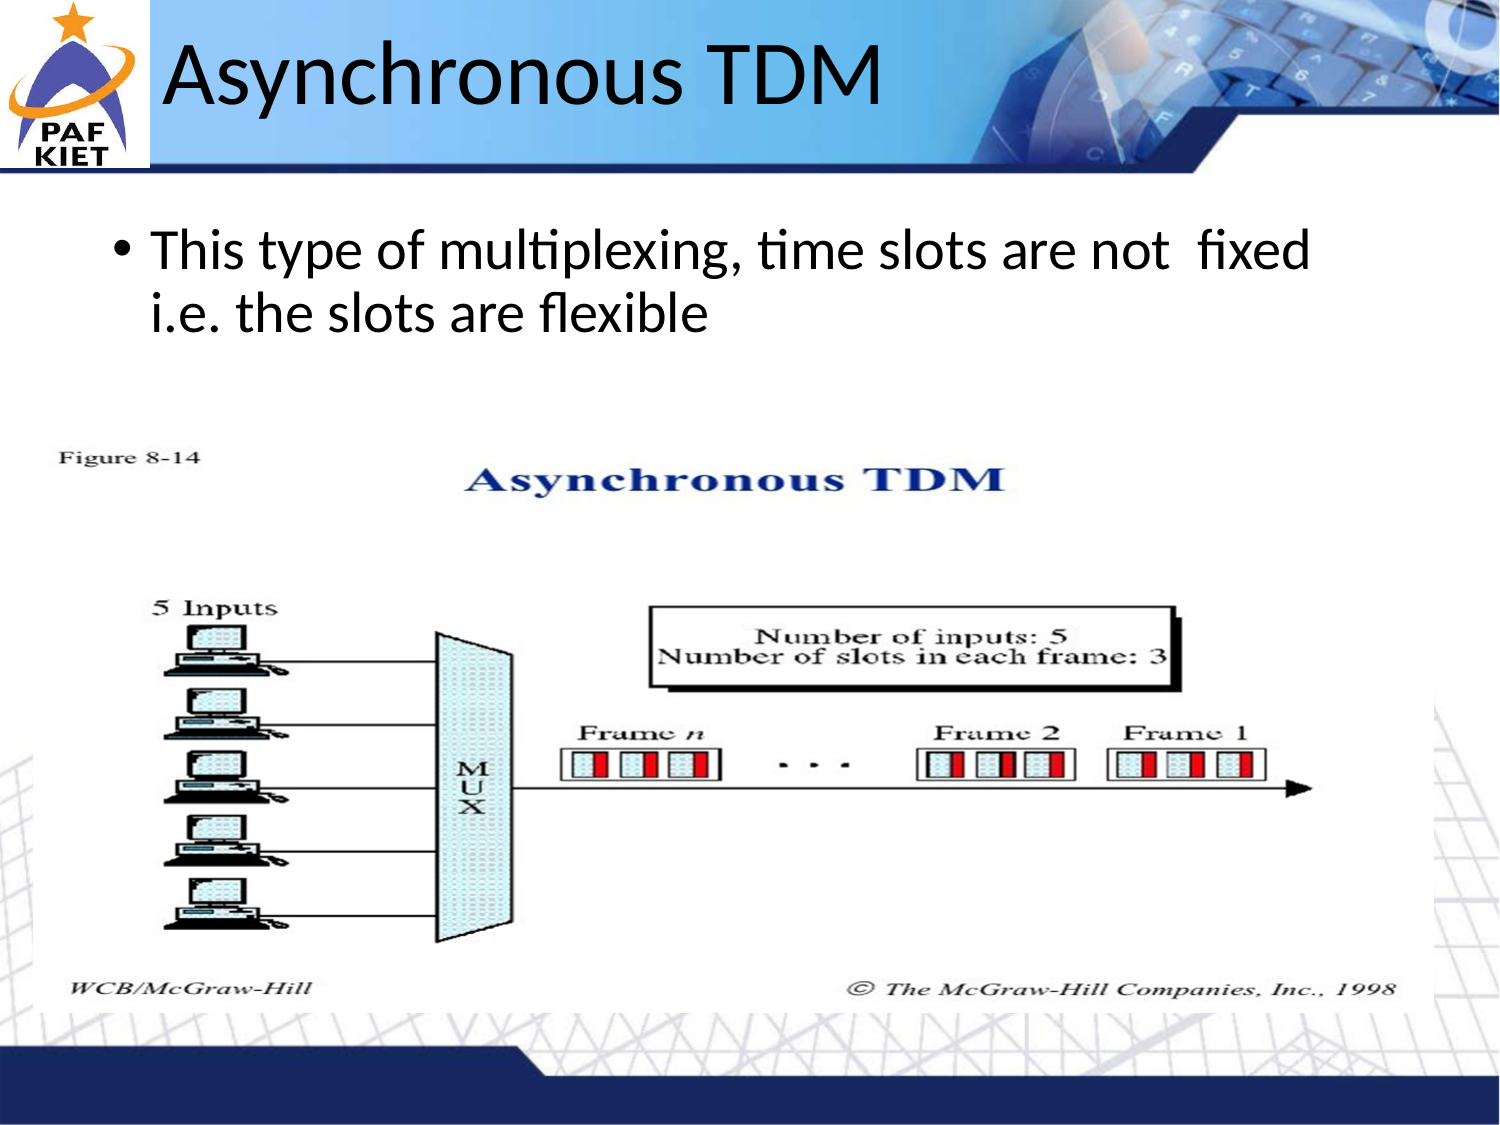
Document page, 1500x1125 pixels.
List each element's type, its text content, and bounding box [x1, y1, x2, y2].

title Asynchronous TDM [162, 24, 1434, 186]
list This type of multiplexing, time slots are not fixed i.e. the slots are flexible [112, 219, 1388, 435]
picture [0, 0, 1500, 1125]
